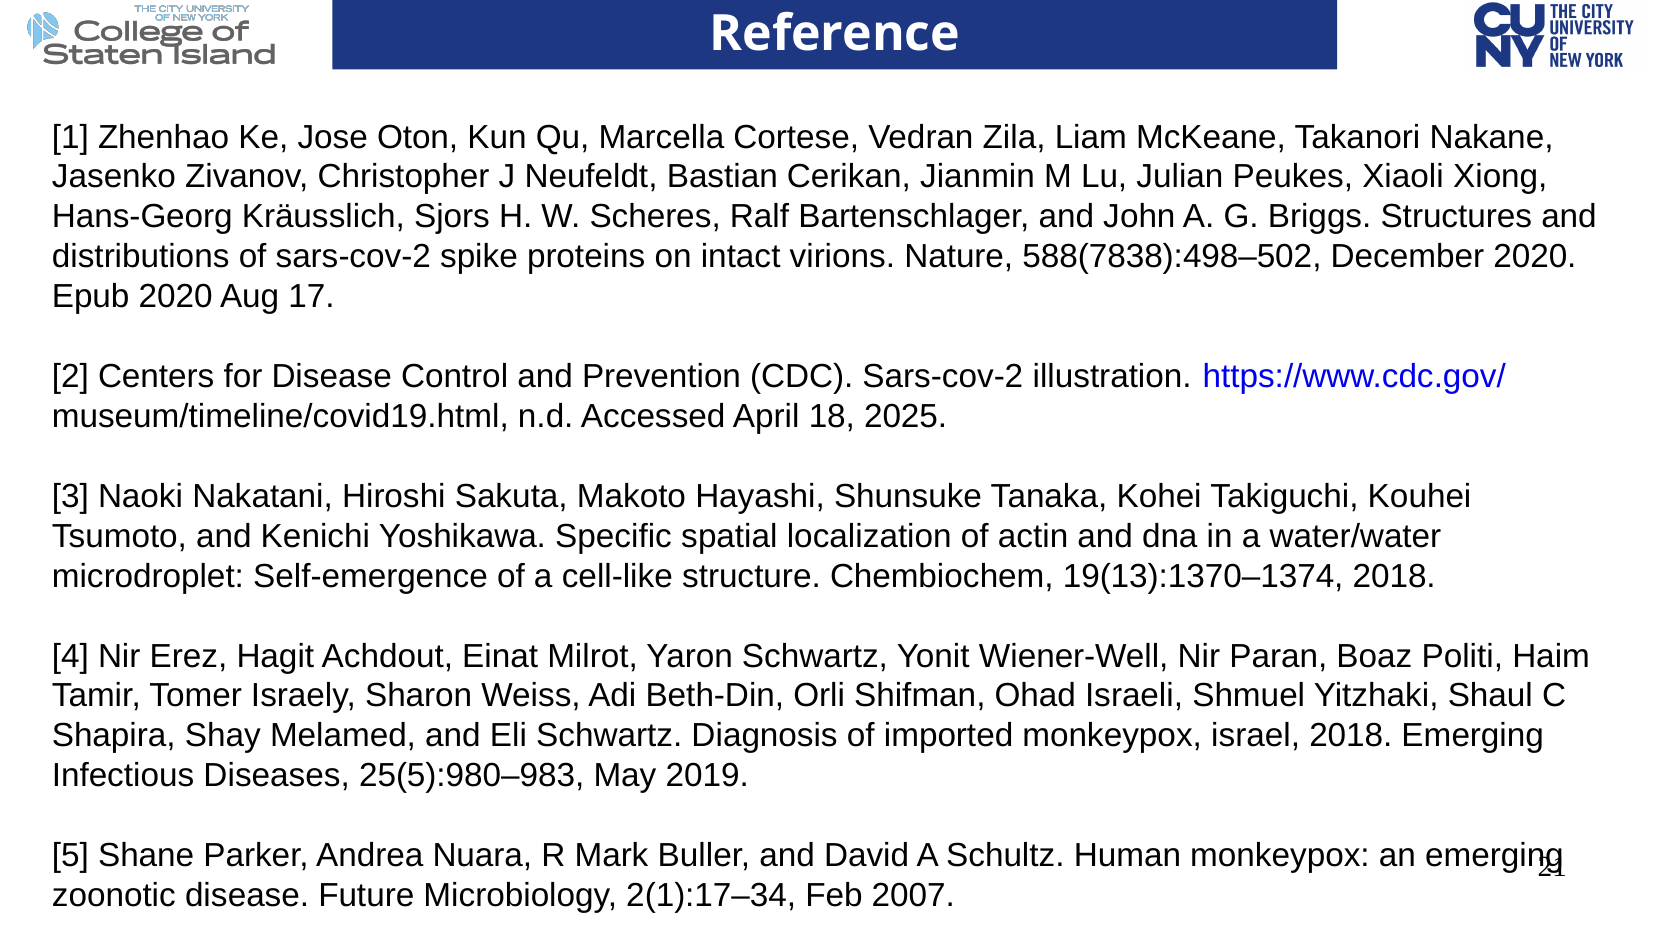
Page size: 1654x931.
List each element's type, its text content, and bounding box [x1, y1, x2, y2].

picture [1467, 2, 1646, 73]
slide_number 21 [1185, 847, 1568, 908]
picture [0, 0, 308, 70]
text_box Reference [332, 0, 1338, 70]
text_box [1] Zhenhao Ke, Jose Oton, Kun Qu, Marcella Cortese, Vedran Zila, Liam McKeane, Takanori Nakane, Jasenko Zivanov, Christopher J Neufeldt, Bastian Cerikan, Jianmin M Lu, Julian Peukes, Xiaoli Xiong, Hans-Georg Kräusslich, Sjors H. W. Scheres, Ralf Bartenschlager, and John A. G. Briggs. Structures and distributions of sars-cov-2 spike proteins on intact virions. Nature, 588(7838):498–502, December 2020. Epub 2020 Aug 17. [2] Centers for Disease Control and Prevention (CDC). Sars-cov-2 illustration. https://www.cdc.gov/museum/timeline/covid19.html, n.d. Accessed April 18, 2025. [3] Naoki Nakatani, Hiroshi Sakuta, Makoto Hayashi, Shunsuke Tanaka, Kohei Takiguchi, Kouhei Tsumoto, and Kenichi Yoshikawa. Specific spatial localization of actin and dna in a water/water microdroplet: Self-emergence of a cell-like structure. Chembiochem, 19(13):1370–1374, 2018. [4] Nir Erez, Hagit Achdout, Einat Milrot, Yaron Schwartz, Yonit Wiener-Well, Nir Paran, Boaz Politi, Haim Tamir, Tomer Israely, Sharon Weiss, Adi Beth-Din, Orli Shifman, Ohad Israeli, Shmuel Yitzhaki, Shaul C Shapira, Shay Melamed, and Eli Schwartz. Diagnosis of imported monkeypox, israel, 2018. Emerging Infectious Diseases, 25(5):980–983, May 2019. [5] Shane Parker, Andrea Nuara, R Mark Buller, and David A Schultz. Human monkeypox: an emerging zoonotic disease. Future Microbiology, 2(1):17–34, Feb 2007. [37, 107, 1623, 921]
